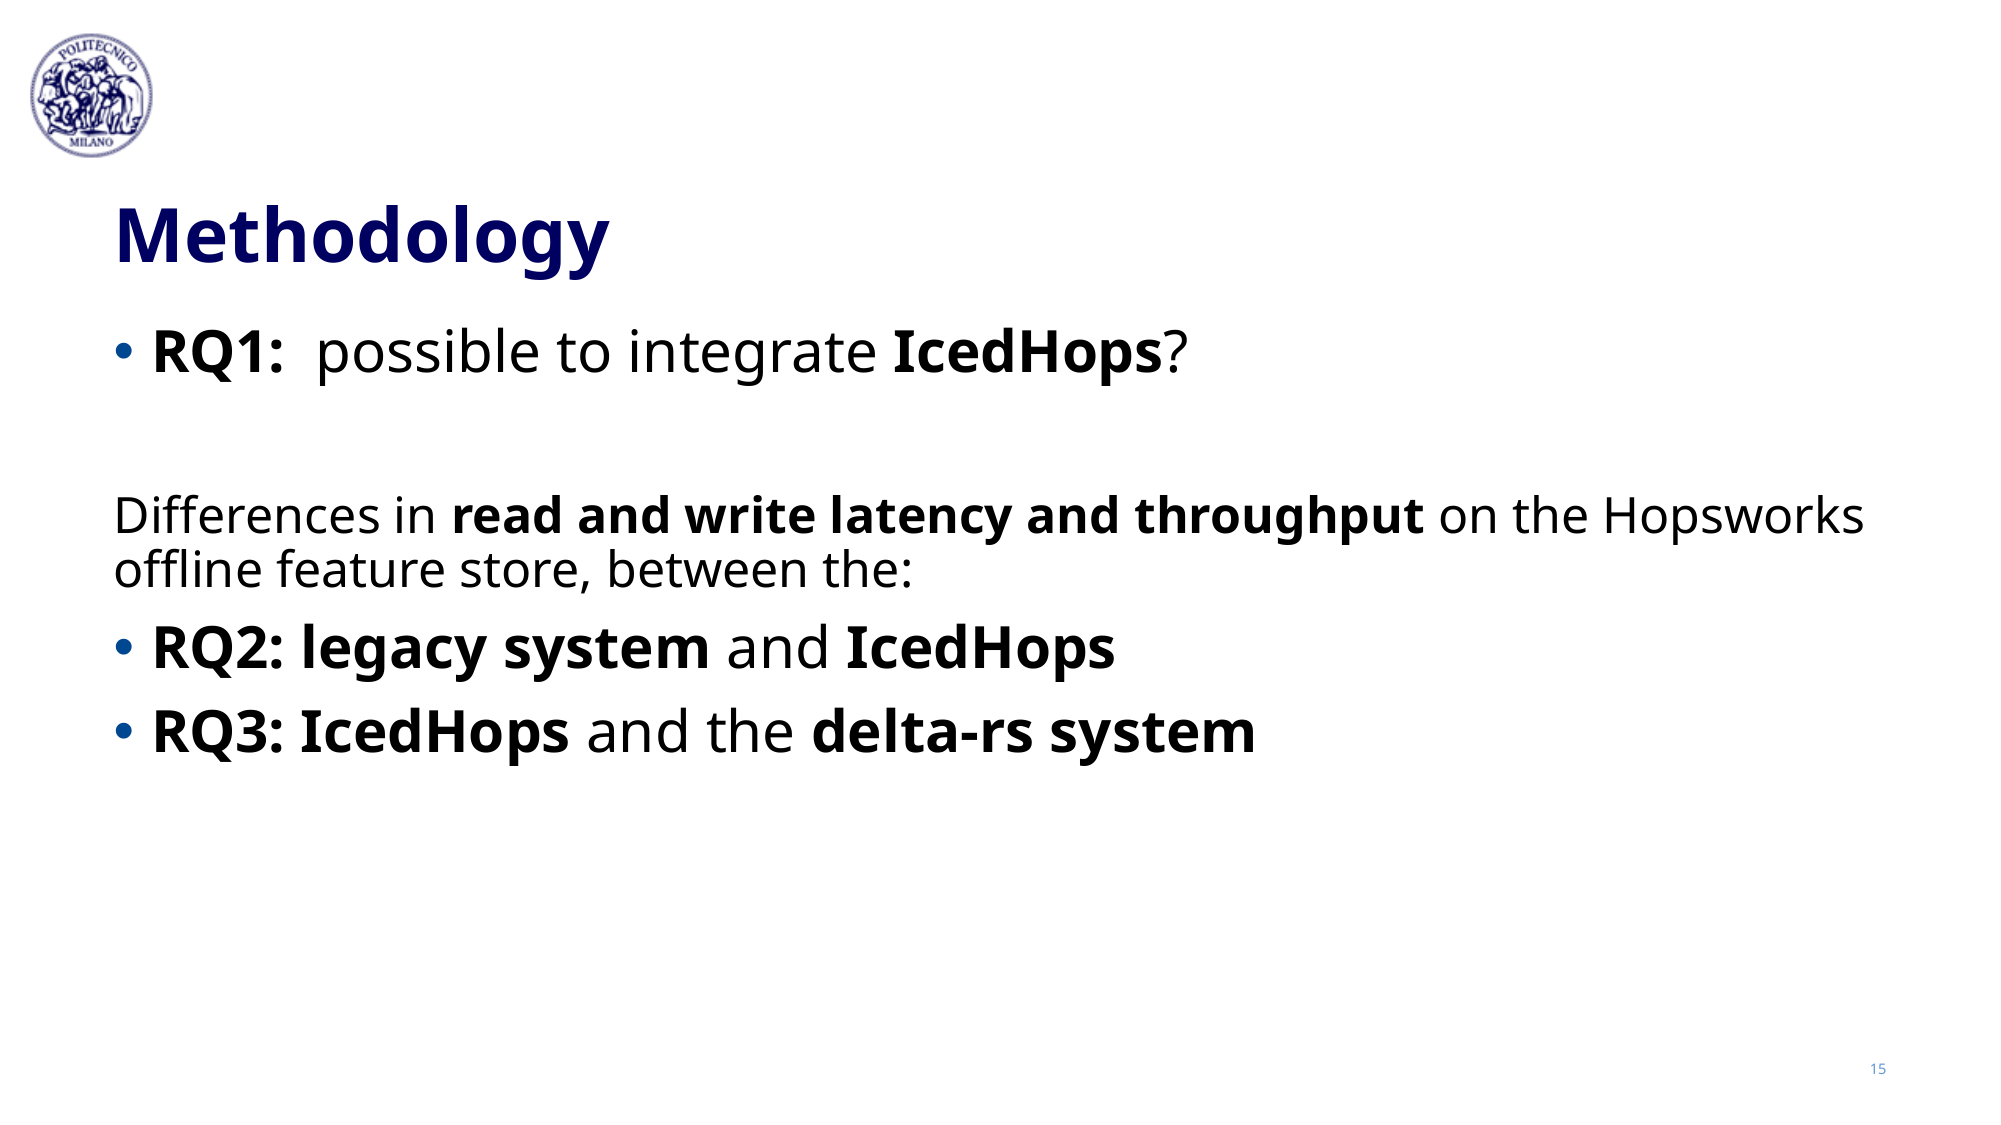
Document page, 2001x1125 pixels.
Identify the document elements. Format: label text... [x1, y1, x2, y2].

picture [29, 26, 156, 161]
list RQ1: possible to integrate IcedHops? Differences in read and write latency and throughput on the Hopsworks offline feature store, between the: RQ2: legacy system and IcedHops RQ3: IcedHops and the delta-rs system [98, 314, 1902, 1038]
slide_number 15 [1451, 1061, 1902, 1078]
title Methodology [98, 179, 1902, 273]
